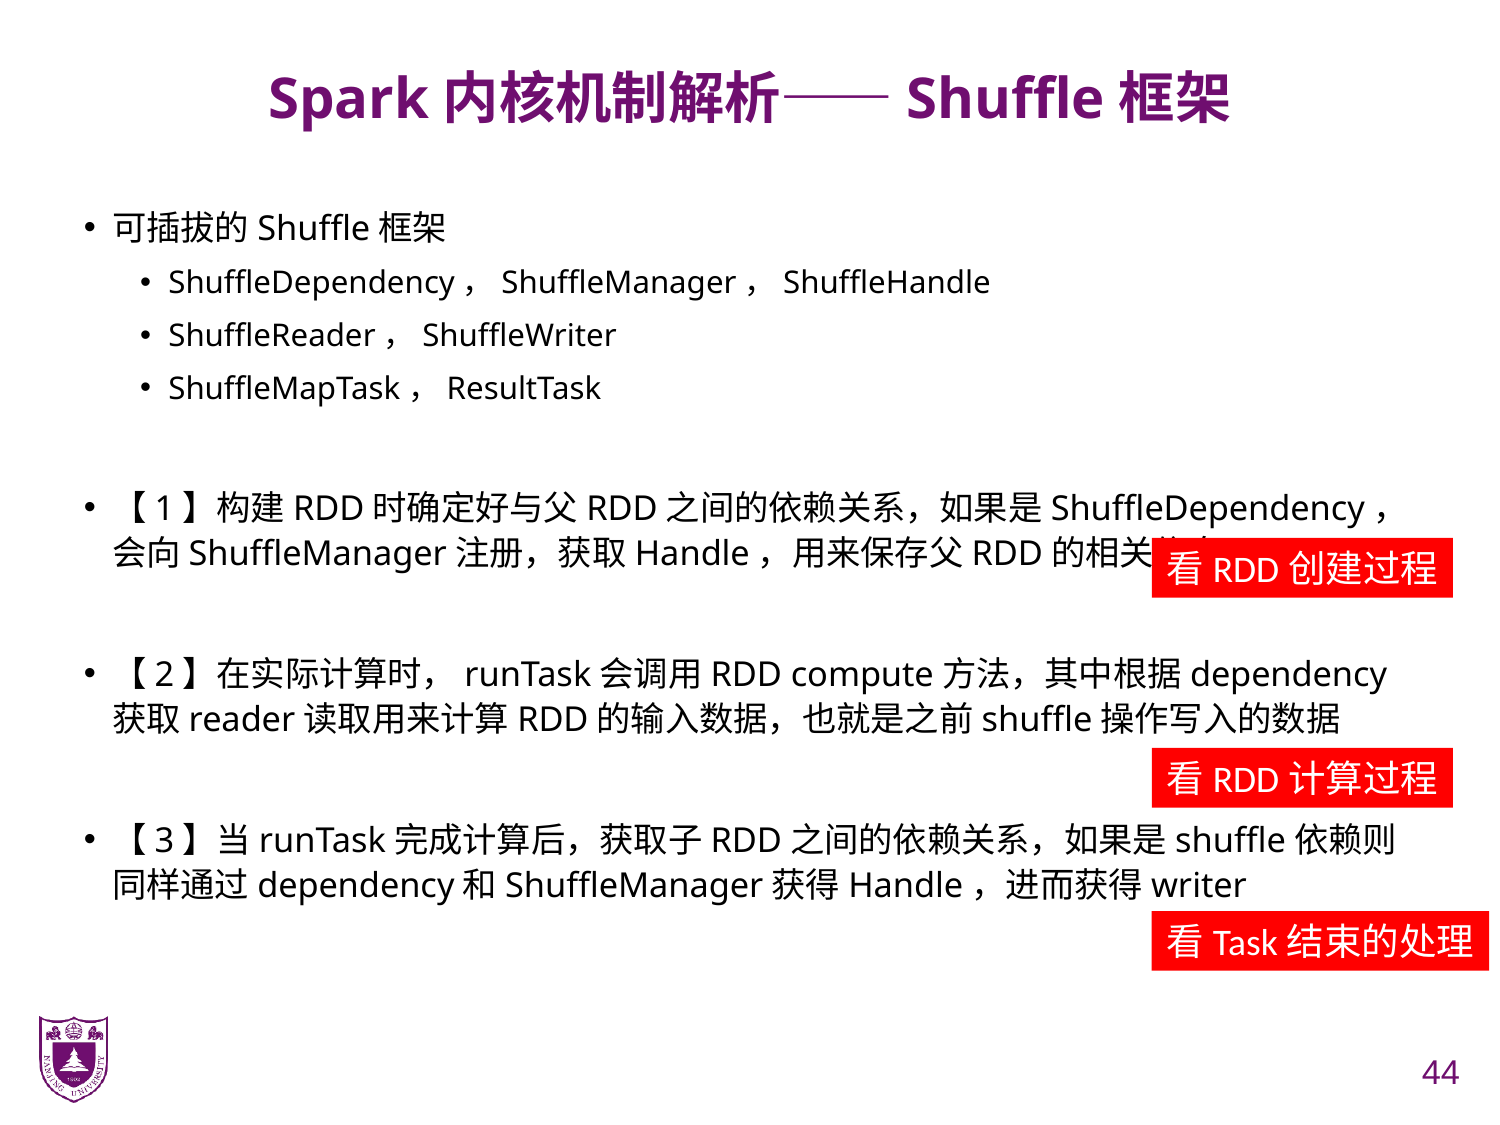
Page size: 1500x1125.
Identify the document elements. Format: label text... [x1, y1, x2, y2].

title Spark内核机制解析——Shuffle框架 [68, 47, 1431, 154]
text_box 看RDD计算过程 [1151, 747, 1453, 808]
text_box 看RDD创建过程 [1151, 537, 1453, 598]
slide_number 44 [1370, 1047, 1475, 1095]
text_box 看Task结束的处理 [1151, 911, 1490, 971]
picture [39, 1016, 108, 1103]
list 可插拔的Shuffle框架 ShuffleDependency，ShuffleManager，ShuffleHandle ShuffleReader，ShuffleWriter ShuffleMapTask，ResultTask 【1】构建RDD时确定好与父RDD之间的依赖关系，如果是ShuffleDependency，会向ShuffleManager注册，获取Handle，用来保存父RDD的相关信息 【2】在实际计算时，runTask会调用RDD compute方法，其中根据dependency获取reader读取用来计算RDD的输入数据，也就是之前shuffle操作写入的数据 【3】当runTask完成计算后，获取子RDD之间的依赖关系，如果是shuffle依赖则同样通过dependency和ShuffleManager获得Handle，进而获得writer [68, 194, 1431, 1046]
